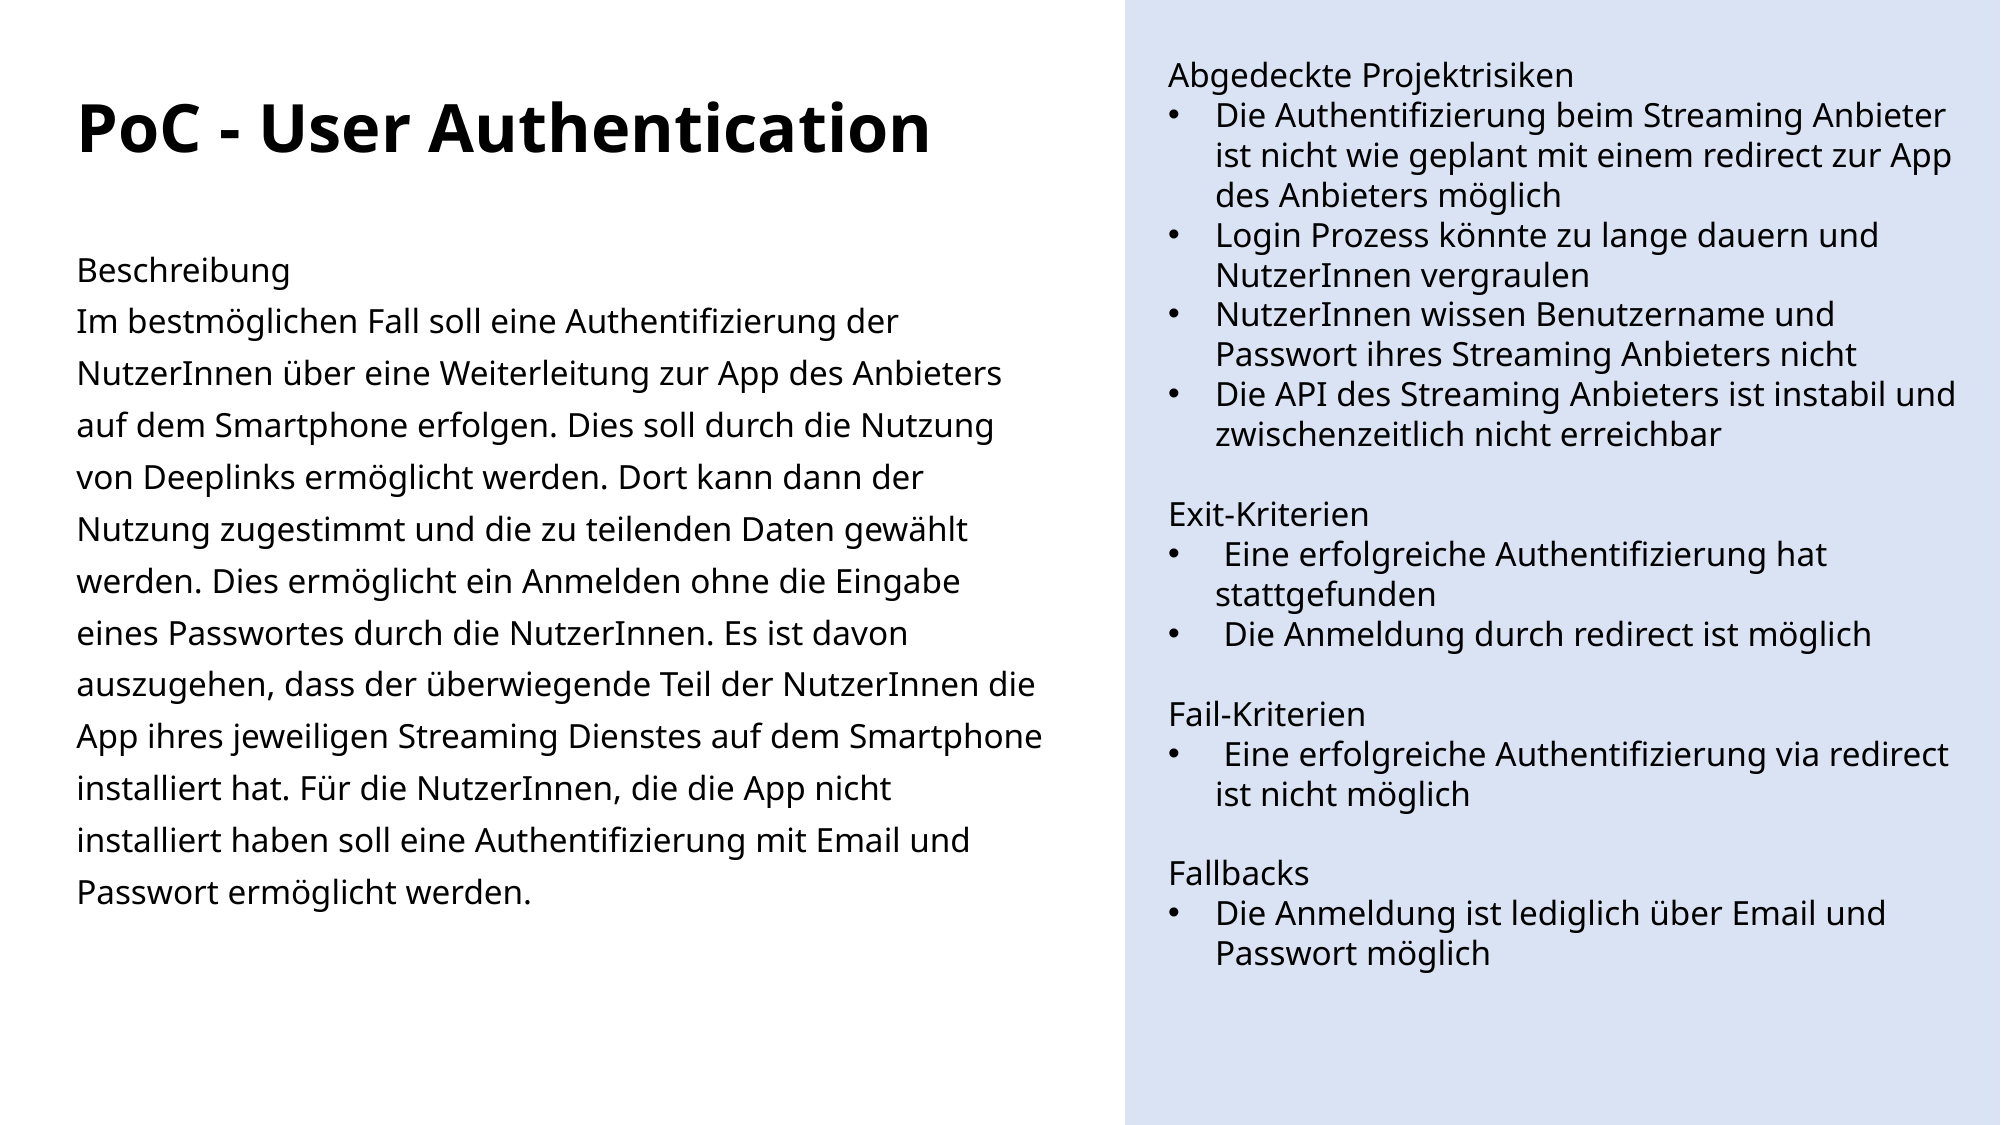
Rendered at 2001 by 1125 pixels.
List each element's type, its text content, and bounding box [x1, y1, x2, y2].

text_box Beschreibung Im bestmöglichen Fall soll eine Authentifizierung der NutzerInnen über eine Weiterleitung zur App des Anbieters auf dem Smartphone erfolgen. Dies soll durch die Nutzung von Deeplinks ermöglicht werden. Dort kann dann der Nutzung zugestimmt und die zu teilenden Daten gewählt werden. Dies ermöglicht ein Anmelden ohne die Eingabe eines Passwortes durch die NutzerInnen. Es ist davon auszugehen, dass der überwiegende Teil der NutzerInnen die App ihres jeweiligen Streaming Dienstes auf dem Smartphone installiert hat. Für die NutzerInnen, die die App nicht installiert haben soll eine Authentifizierung mit Email und Passwort ermöglicht werden. [61, 242, 1062, 919]
text_box Abgedeckte Projektrisiken Die Authentifizierung beim Streaming Anbieter ist nicht wie geplant mit einem redirect zur App des Anbieters möglich Login Prozess könnte zu lange dauern und NutzerInnen vergraulen NutzerInnen wissen Benutzername und Passwort ihres Streaming Anbieters nicht Die API des Streaming Anbieters ist instabil und zwischenzeitlich nicht erreichbar Exit-Kriterien Eine erfolgreiche Authentifizierung hat stattgefunden Die Anmeldung durch redirect ist möglich Fail-Kriterien Eine erfolgreiche Authentifizierung via redirect ist nicht möglich Fallbacks Die Anmeldung ist lediglich über Email und Passwort möglich [1153, 46, 2000, 980]
text_box [1124, 0, 2000, 1125]
text_box PoC - User Authentication [61, 21, 1062, 242]
